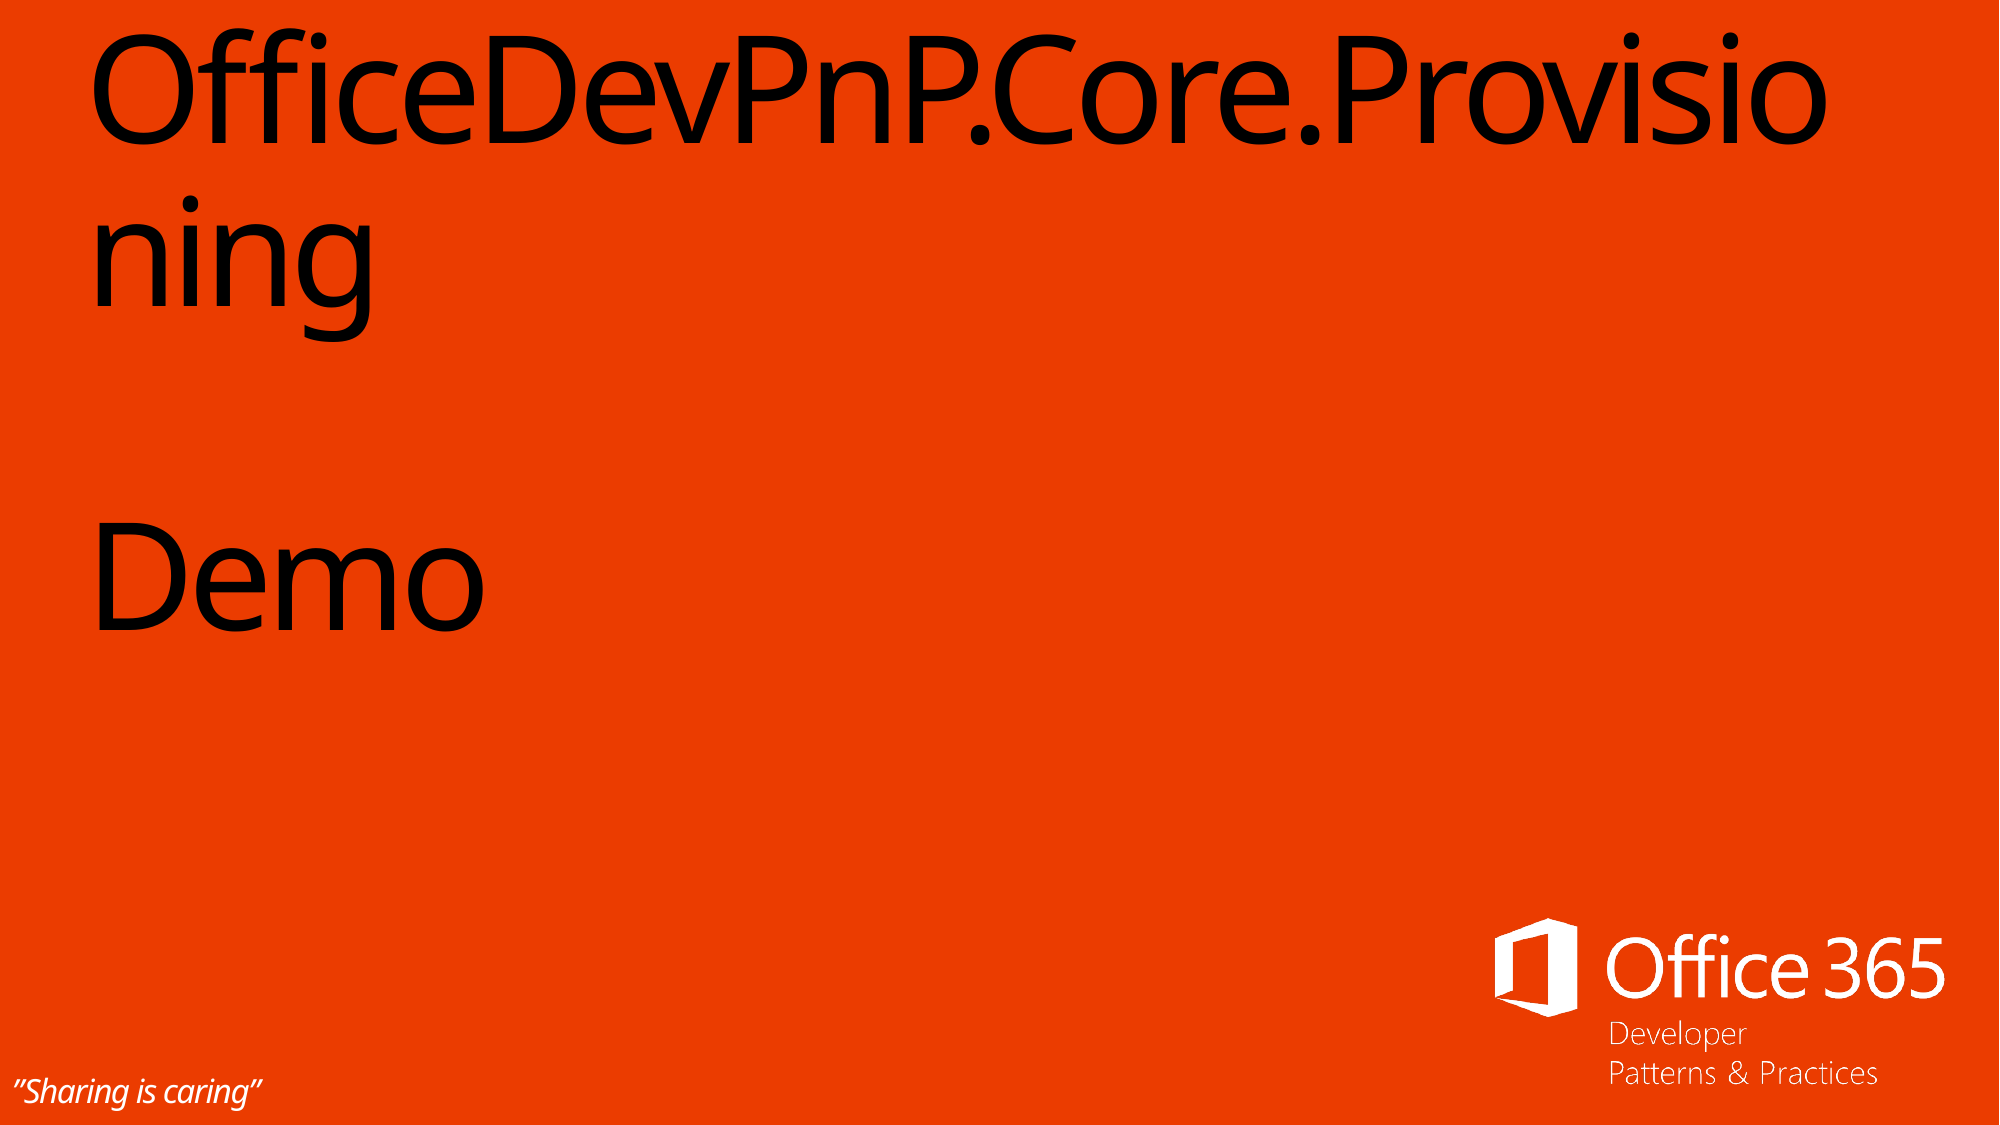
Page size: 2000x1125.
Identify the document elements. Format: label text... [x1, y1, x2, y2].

picture [1452, 875, 1984, 1111]
title OfficeDevPnP.Core.Provisioning Demo [85, 462, 1914, 663]
